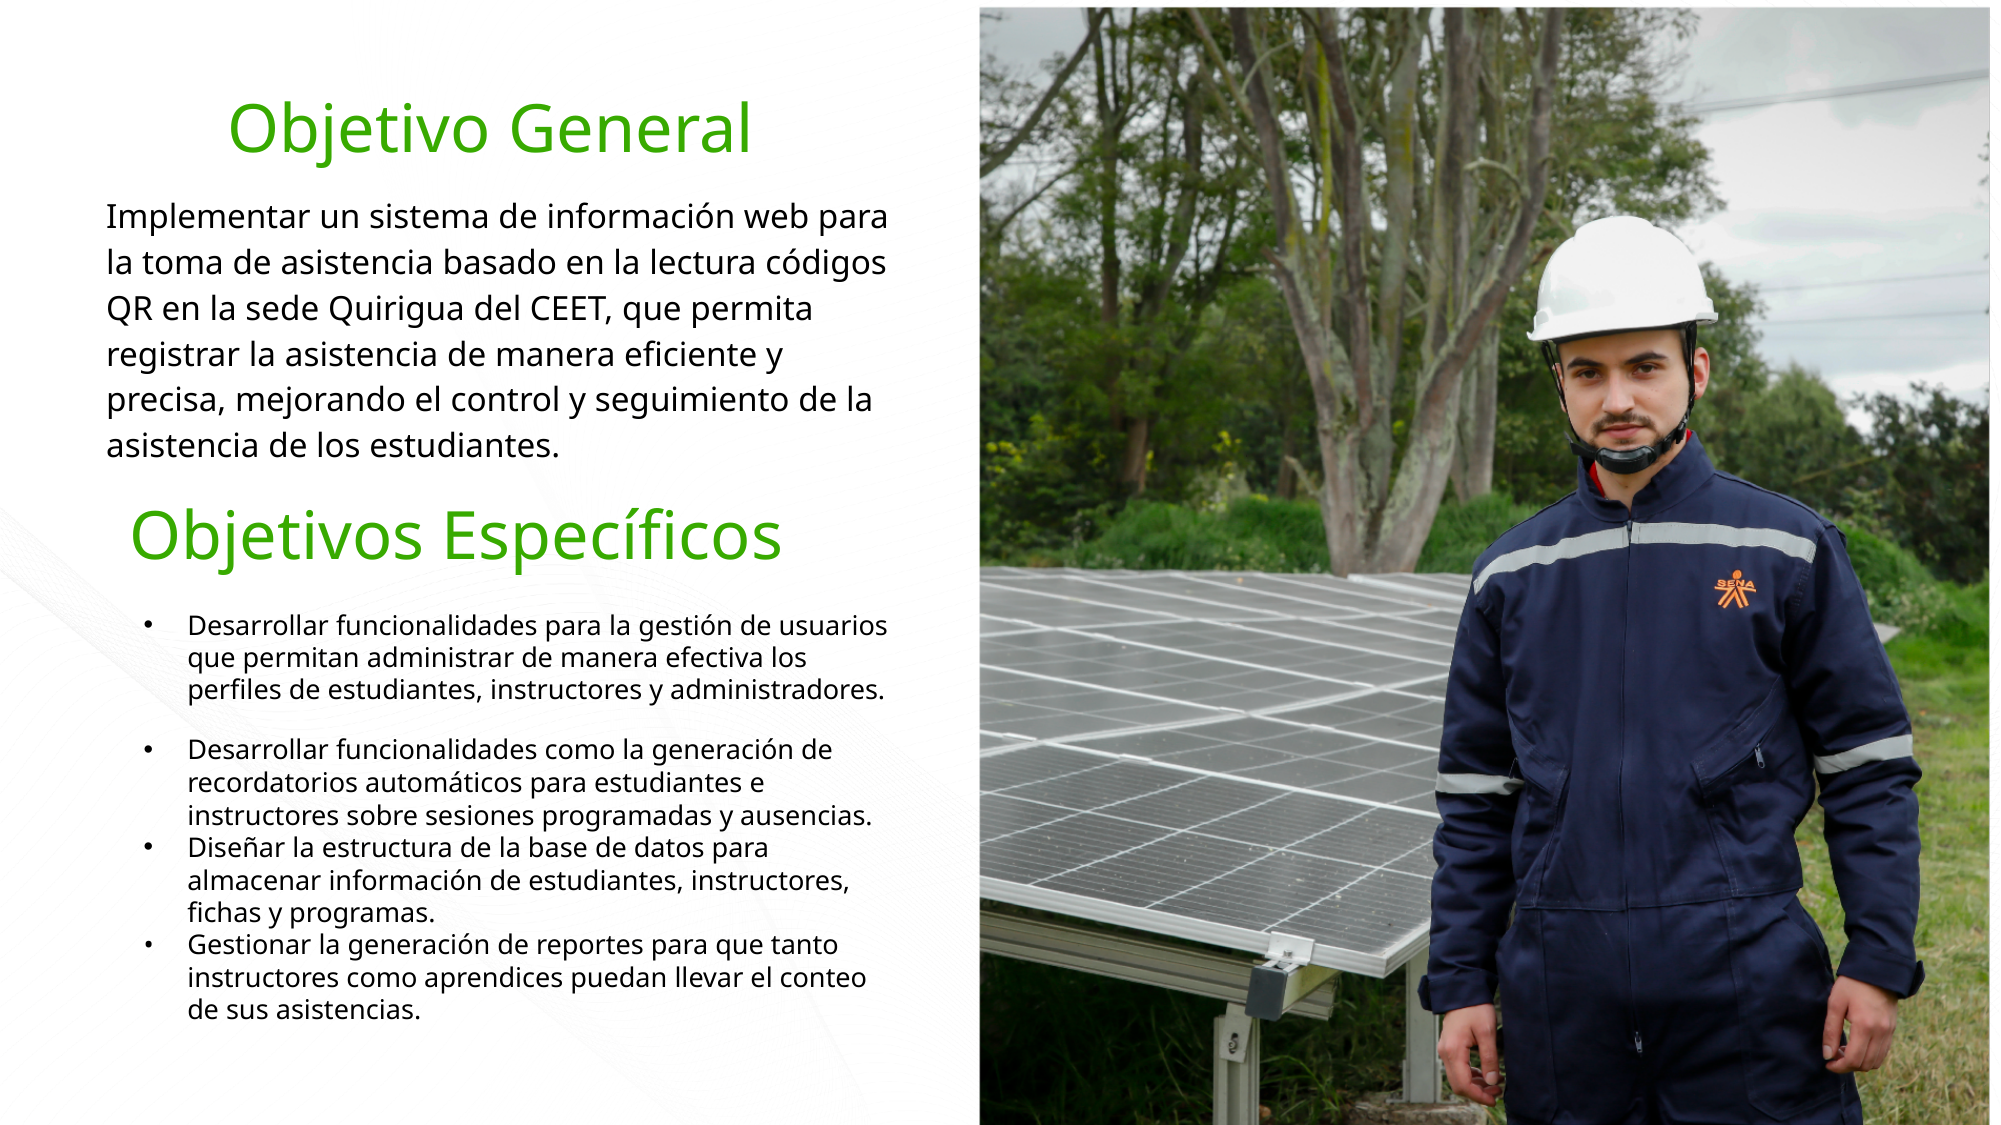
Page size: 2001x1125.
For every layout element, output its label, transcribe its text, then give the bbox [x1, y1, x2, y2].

text_box Objetivos Específicos [114, 494, 582, 606]
picture [0, 0, 2000, 1125]
text_box Desarrollar funcionalidades para la gestión de usuarios que permitan administrar de manera efectiva los perfiles de estudiantes, instructores y administradores. Desarrollar funcionalidades como la generación de recordatorios automáticos para estudiantes e instructores sobre sesiones programadas y ausencias. Diseñar la estructura de la base de datos para almacenar información de estudiantes, instructores, fichas y programas. Gestionar la generación de reportes para que tanto instructores como aprendices puedan llevar el conteo de sus asistencias. [125, 600, 582, 1033]
text_box Objetivo General [156, 87, 582, 181]
text_box Implementar un sistema de información web para la toma de asistencia basado en la lectura códigos QR en la sede Quirigua del CEET, que permita registrar la asistencia de manera eficiente y precisa, mejorando el control y seguimiento de la asistencia de los estudiantes. [91, 181, 582, 537]
